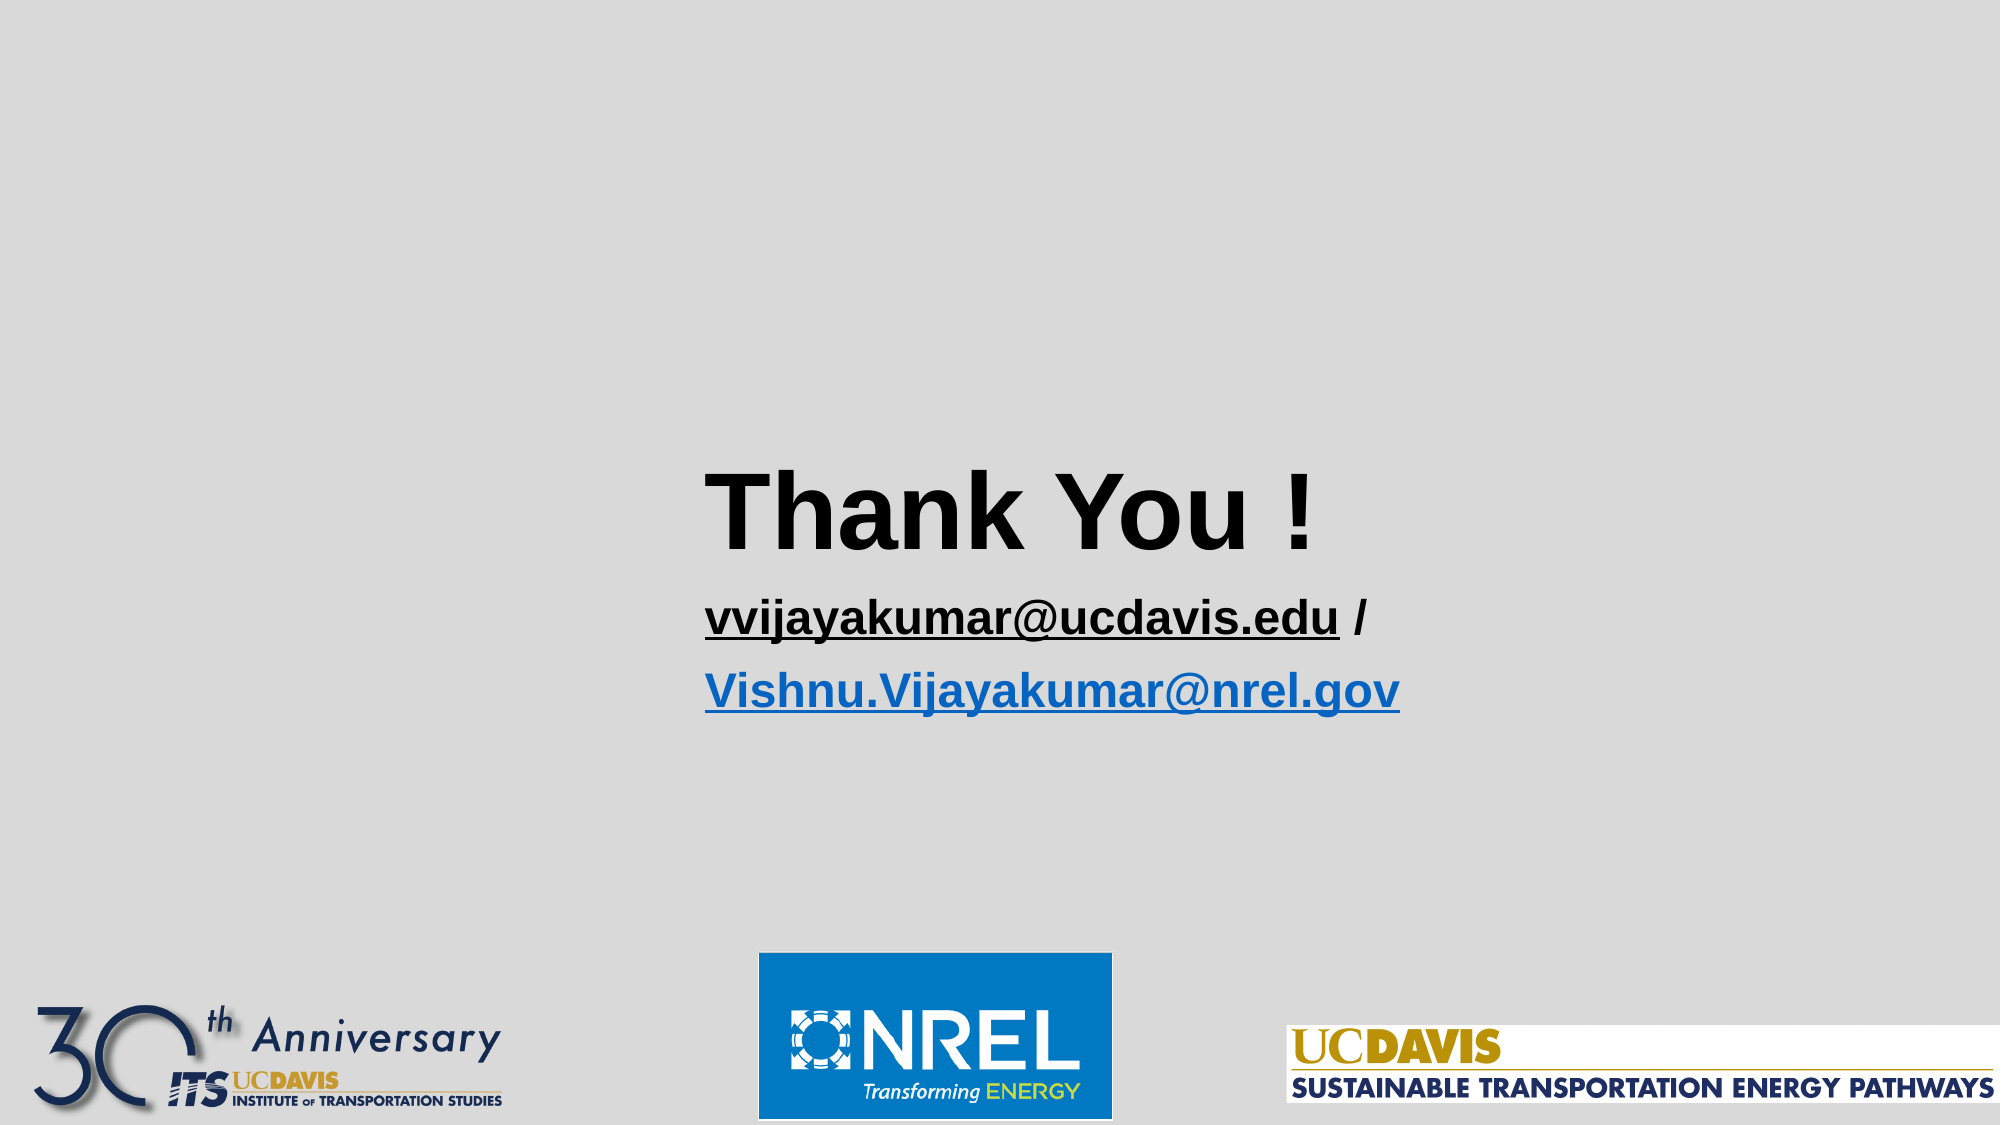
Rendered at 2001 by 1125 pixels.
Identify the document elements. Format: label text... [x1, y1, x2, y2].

picture [757, 951, 1113, 1121]
picture [1286, 1025, 2000, 1103]
picture [30, 999, 502, 1121]
text_box Thank You ! vvijayakumar@ucdavis.edu / Vishnu.Vijayakumar@nrel.gov [689, 447, 1975, 727]
